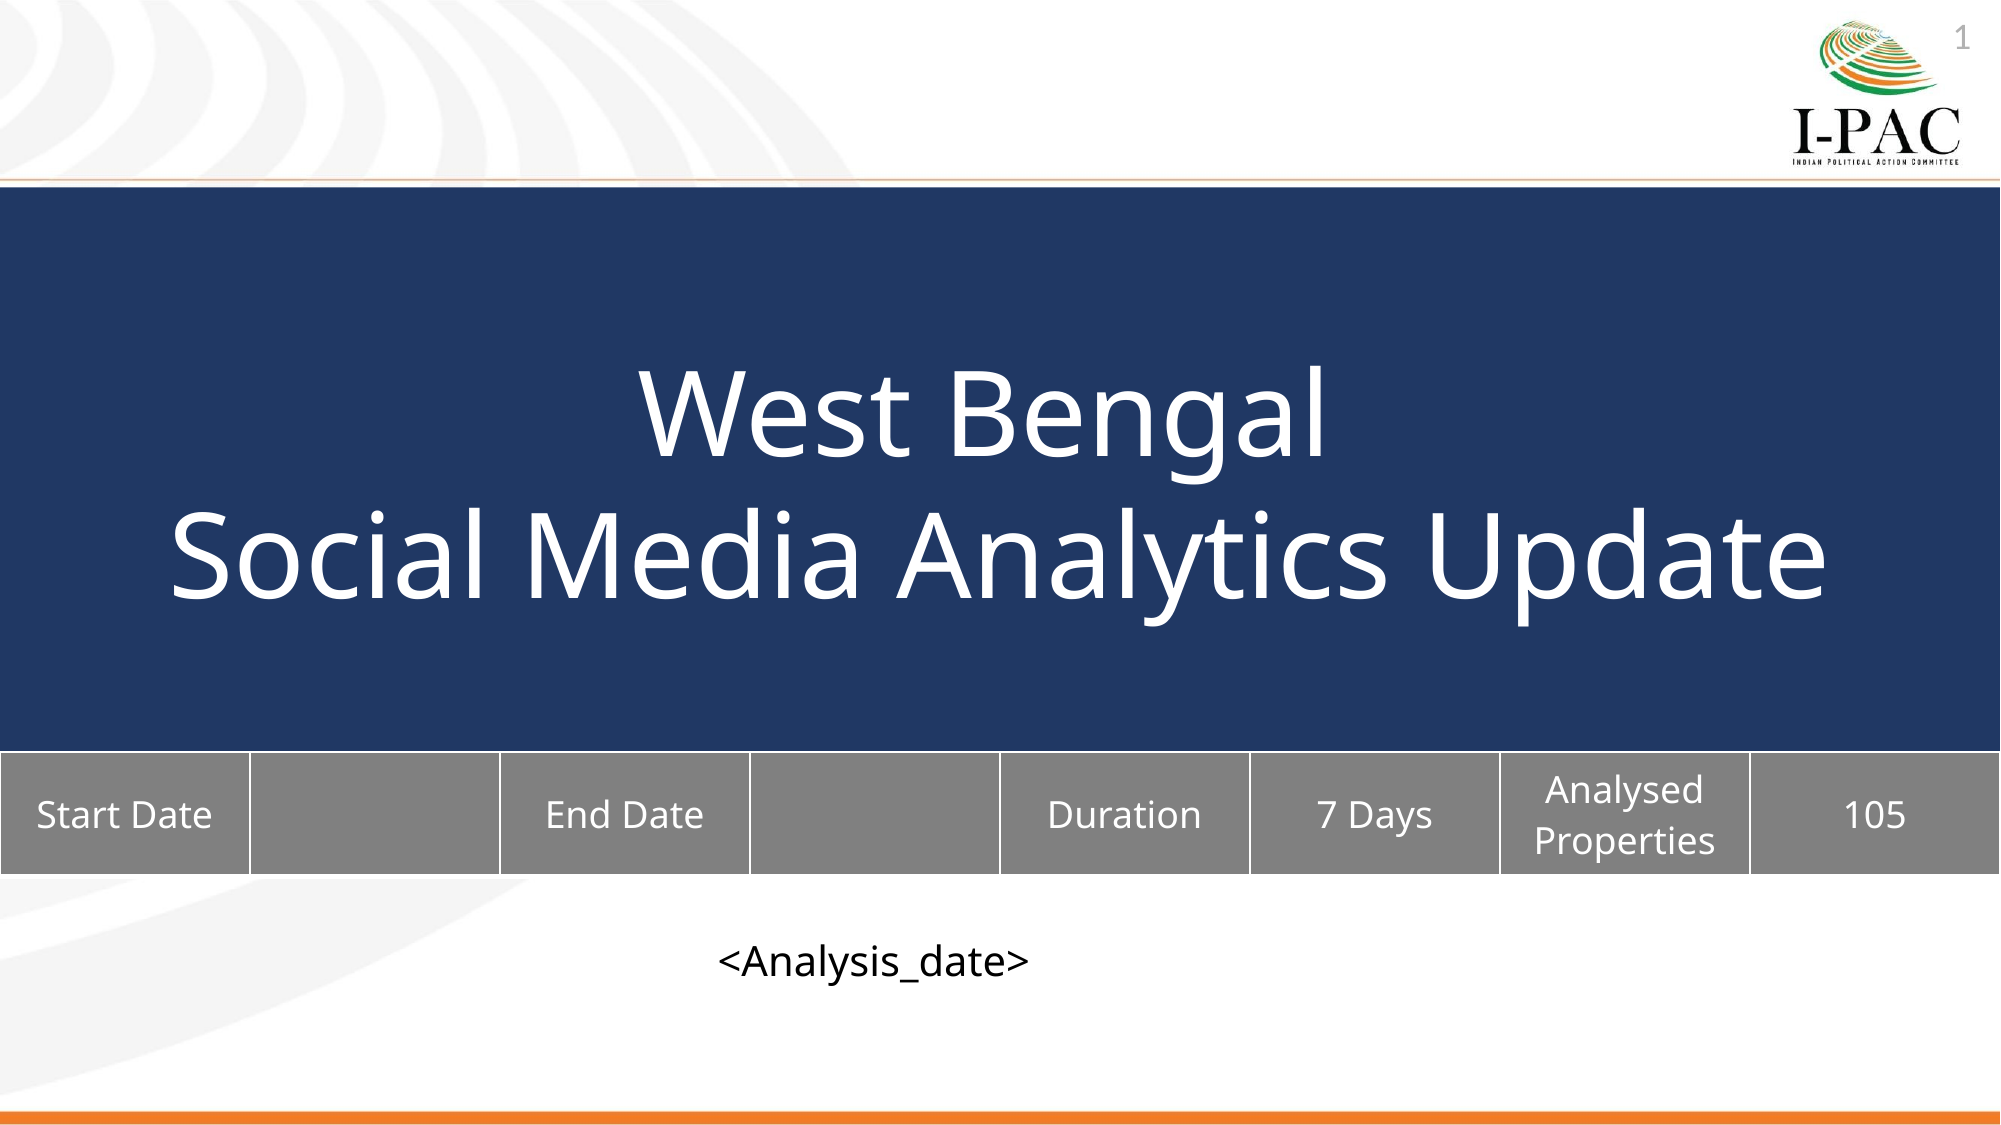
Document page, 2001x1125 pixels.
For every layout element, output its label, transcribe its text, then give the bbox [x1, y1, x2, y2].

picture [0, 879, 2000, 1125]
table_header 7 Days [1251, 753, 1499, 874]
table_header Analysed Properties [1501, 753, 1749, 874]
table_header End Date [501, 753, 749, 874]
table_header Start Date [1, 753, 249, 874]
table_header [251, 753, 499, 874]
table_header Duration [1001, 753, 1249, 874]
text_box <Analysis_date> [702, 927, 1046, 993]
text_box West Bengal Social Media Analytics Update [0, 187, 2000, 751]
table_header 105 [1751, 753, 1999, 874]
table_header [751, 753, 999, 874]
picture [0, 0, 2000, 187]
slide_number 1 [1926, 12, 1972, 58]
